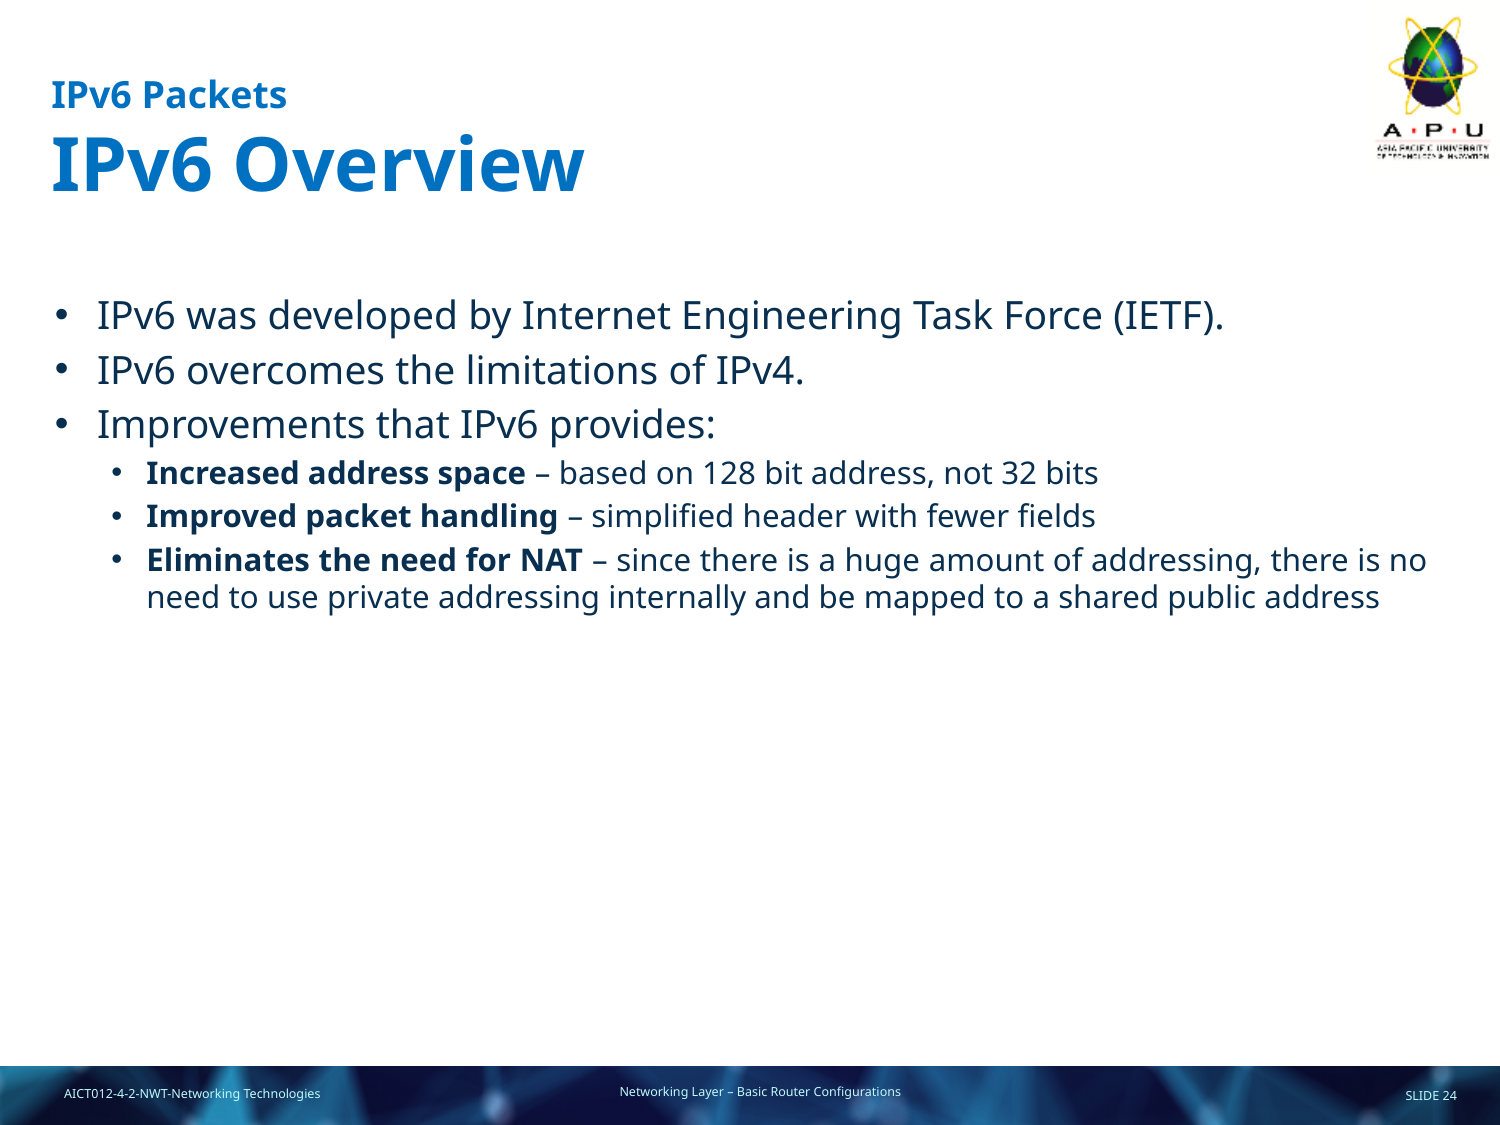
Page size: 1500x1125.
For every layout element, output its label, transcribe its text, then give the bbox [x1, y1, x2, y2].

list IPv6 was developed by Internet Engineering Task Force (IETF). IPv6 overcomes the limitations of IPv4. Improvements that IPv6 provides: Increased address space – based on 128 bit address, not 32 bits Improved packet handling – simplified header with fewer fields Eliminates the need for NAT – since there is a huge amount of addressing, there is no need to use private addressing internally and be mapped to a shared public address [39, 282, 1444, 914]
picture [1367, 0, 1500, 178]
picture [0, 1066, 1500, 1125]
title IPv6 Packets IPv6 Overview [36, 45, 1323, 233]
